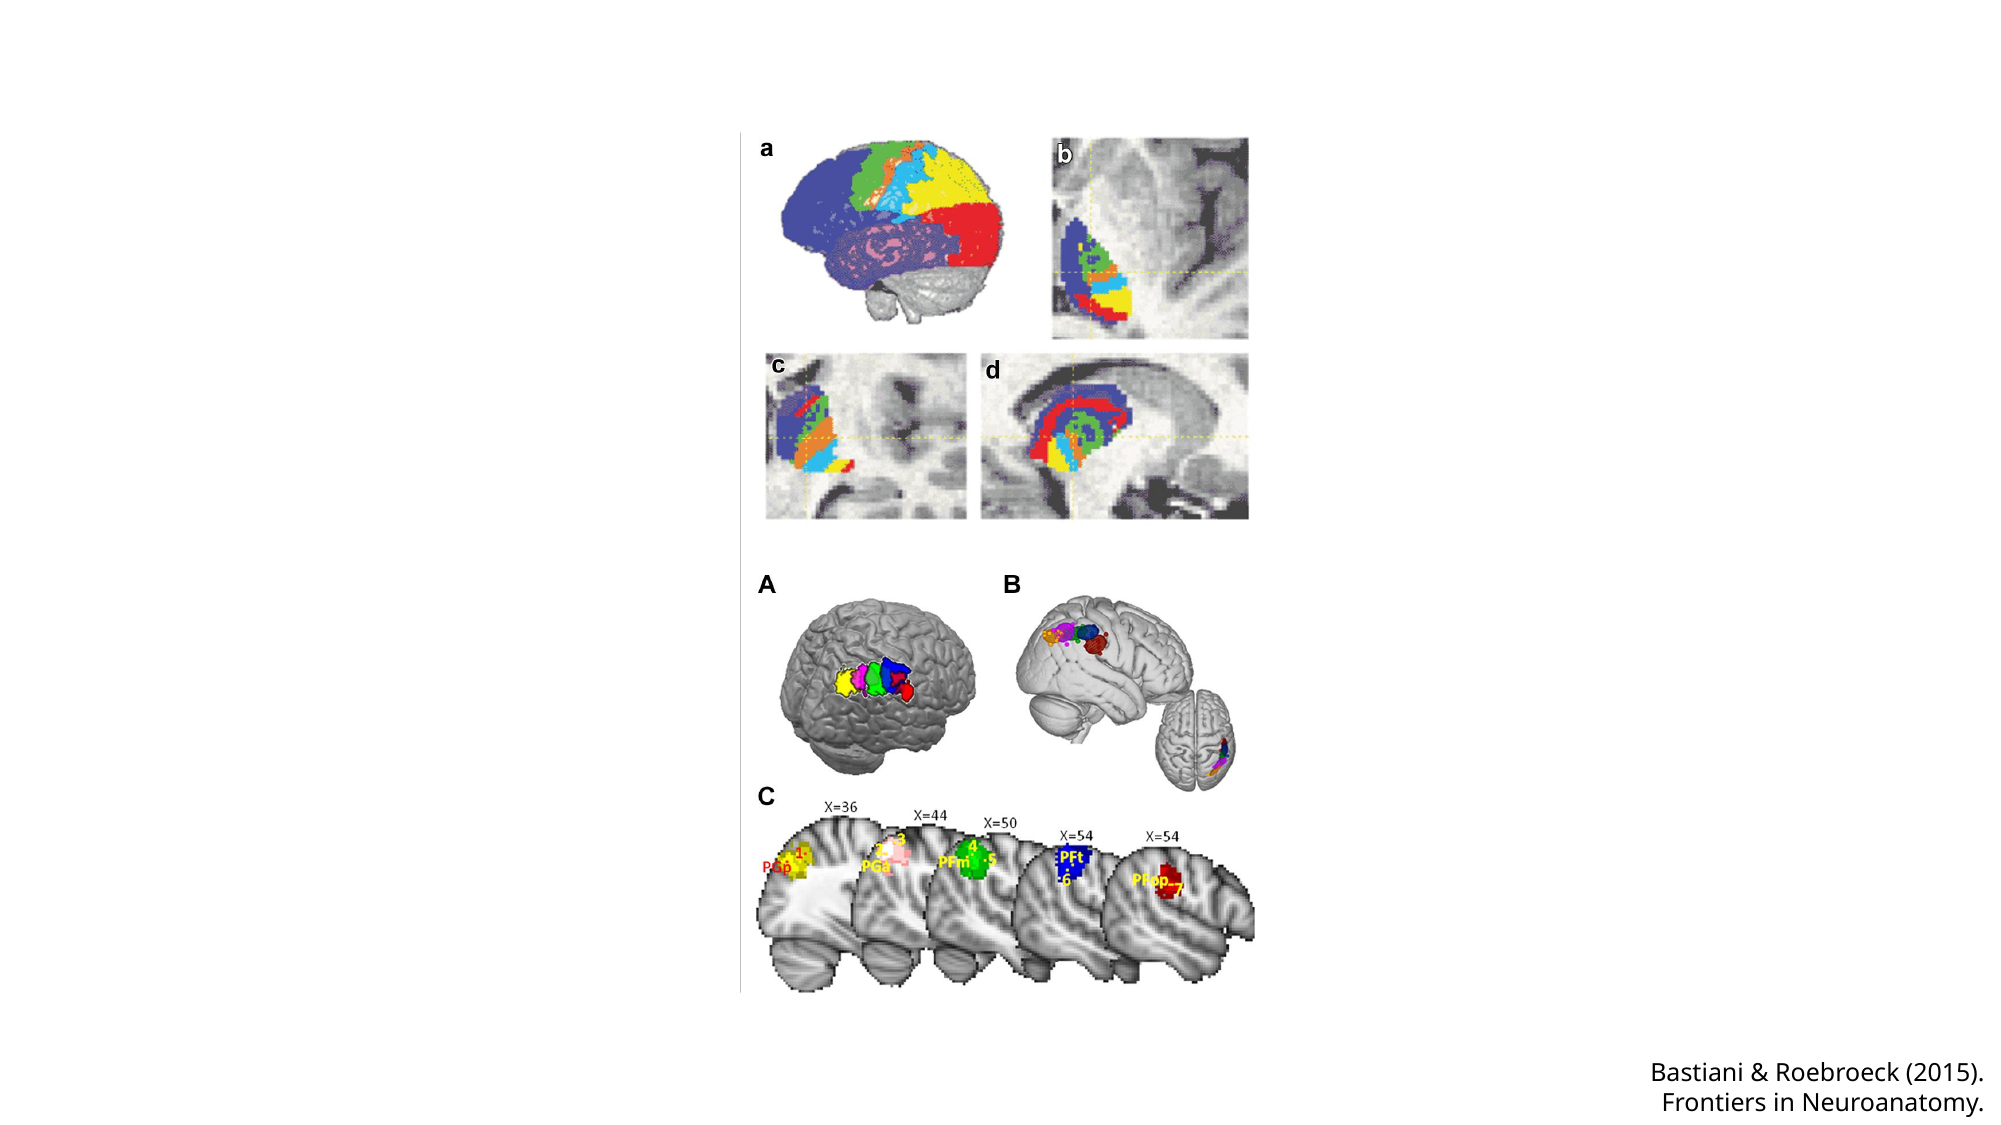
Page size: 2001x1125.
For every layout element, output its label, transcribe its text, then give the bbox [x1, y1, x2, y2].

text_box Bastiani & Roebroeck (2015). Frontiers in Neuroanatomy. [1604, 1049, 2000, 1124]
picture [740, 130, 1255, 995]
